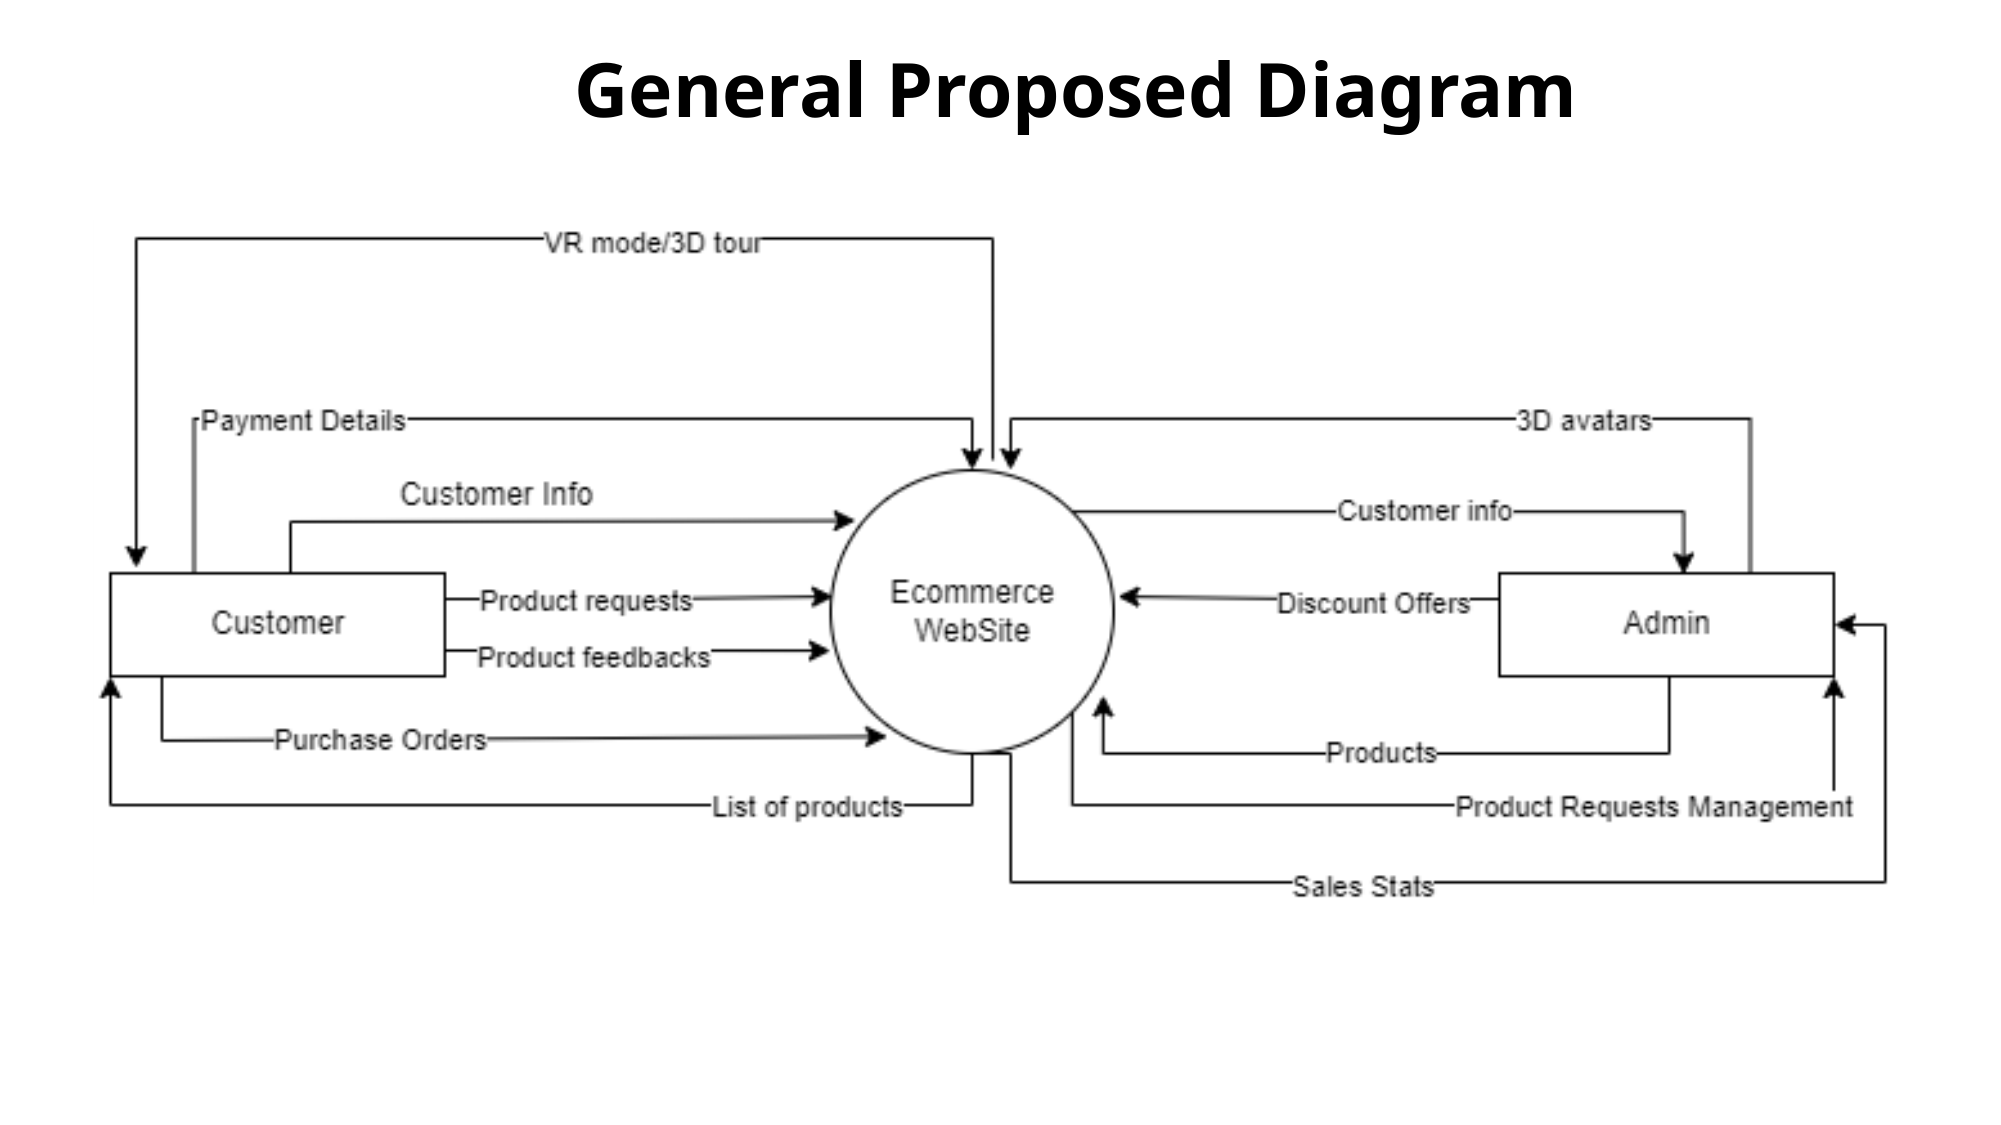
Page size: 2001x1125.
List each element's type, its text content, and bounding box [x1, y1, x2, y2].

title General Proposed Diagram [559, 21, 1735, 165]
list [92, 220, 1908, 905]
